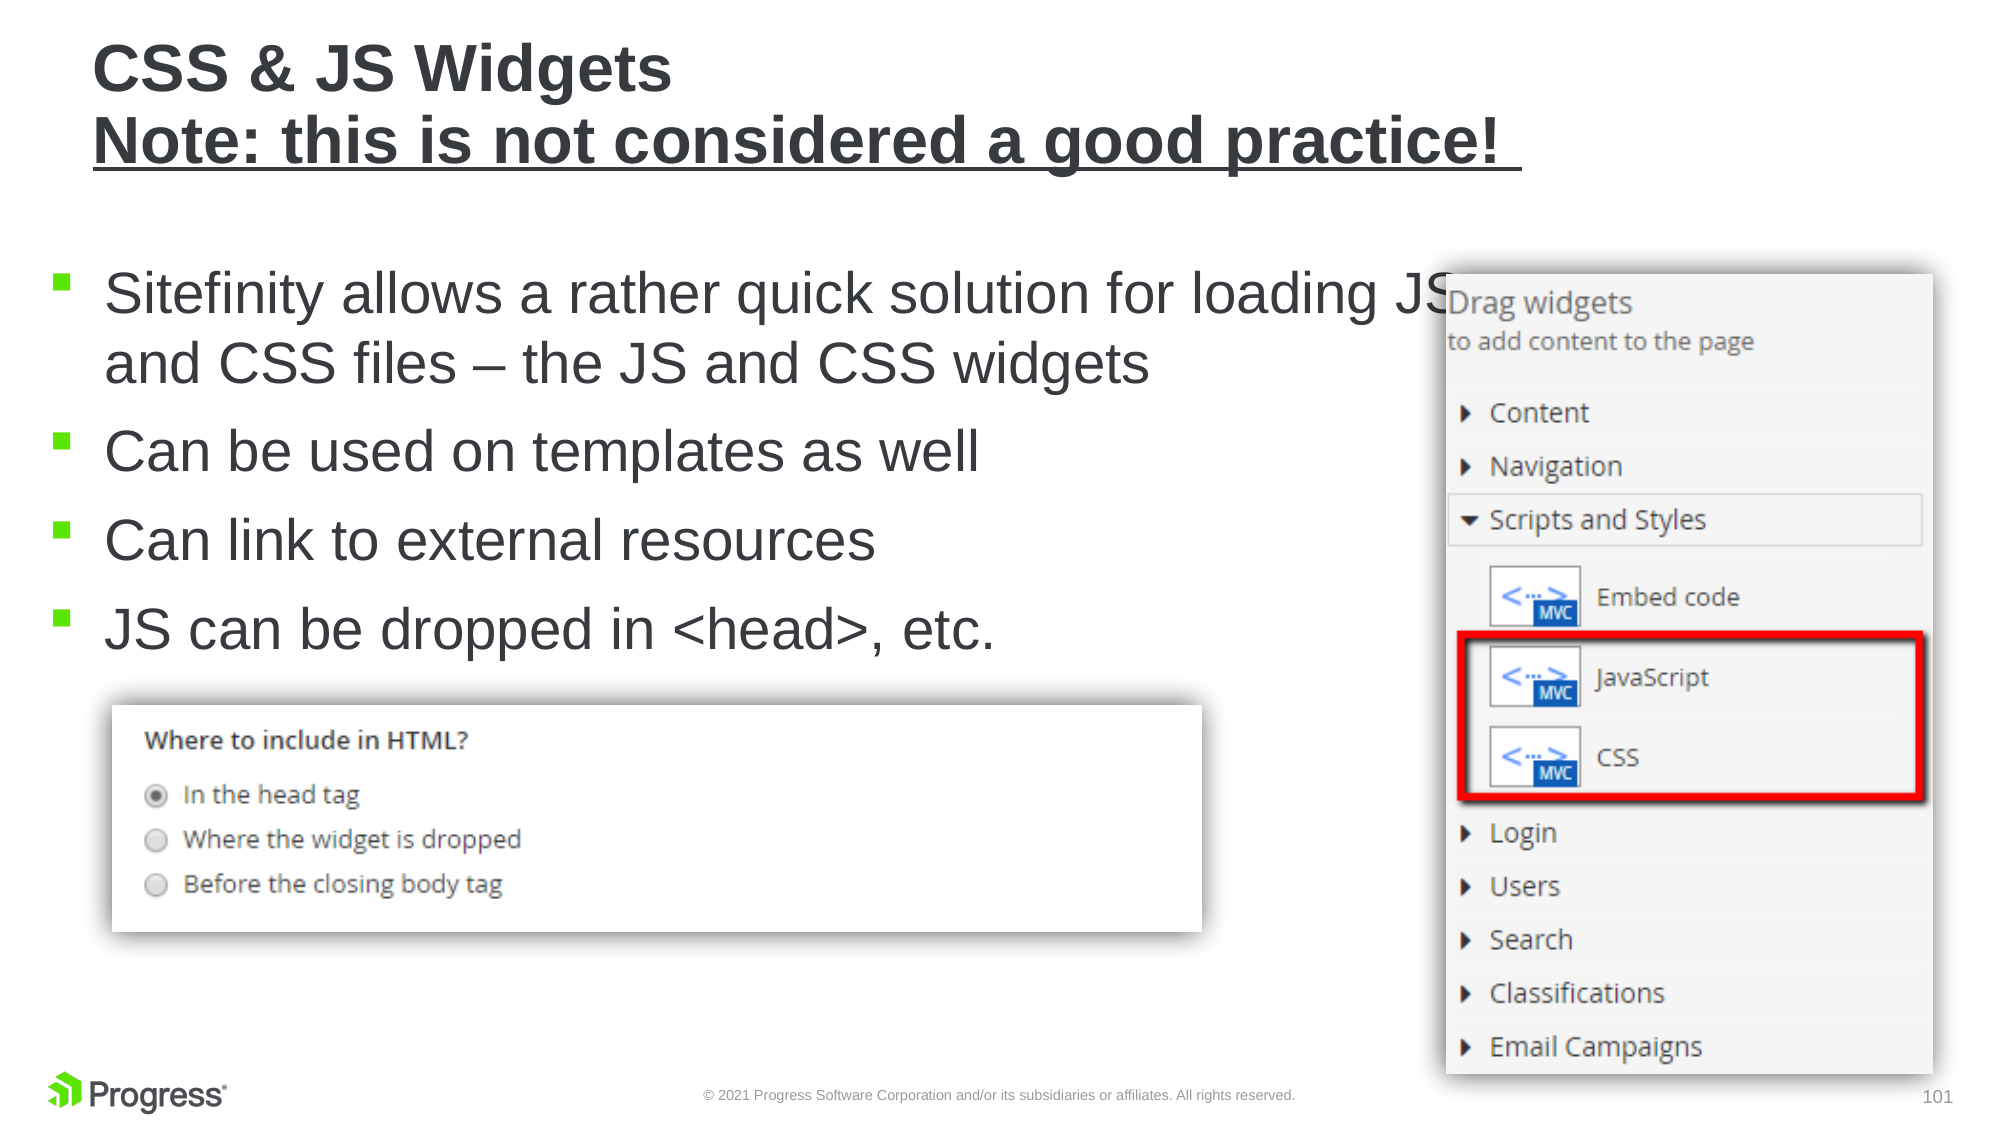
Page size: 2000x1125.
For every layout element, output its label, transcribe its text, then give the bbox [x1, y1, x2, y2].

list Sitefinity allows a rather quick solution for loading JS and CSS files – the JS and CSS widgets Can be used on templates as well Can link to external resources JS can be dropped in <head>, etc. [33, 247, 1490, 1046]
picture [1445, 274, 1933, 1075]
picture [112, 705, 1202, 933]
title CSS & JS Widgets Note: this is not considered a good practice! [77, 26, 1874, 124]
